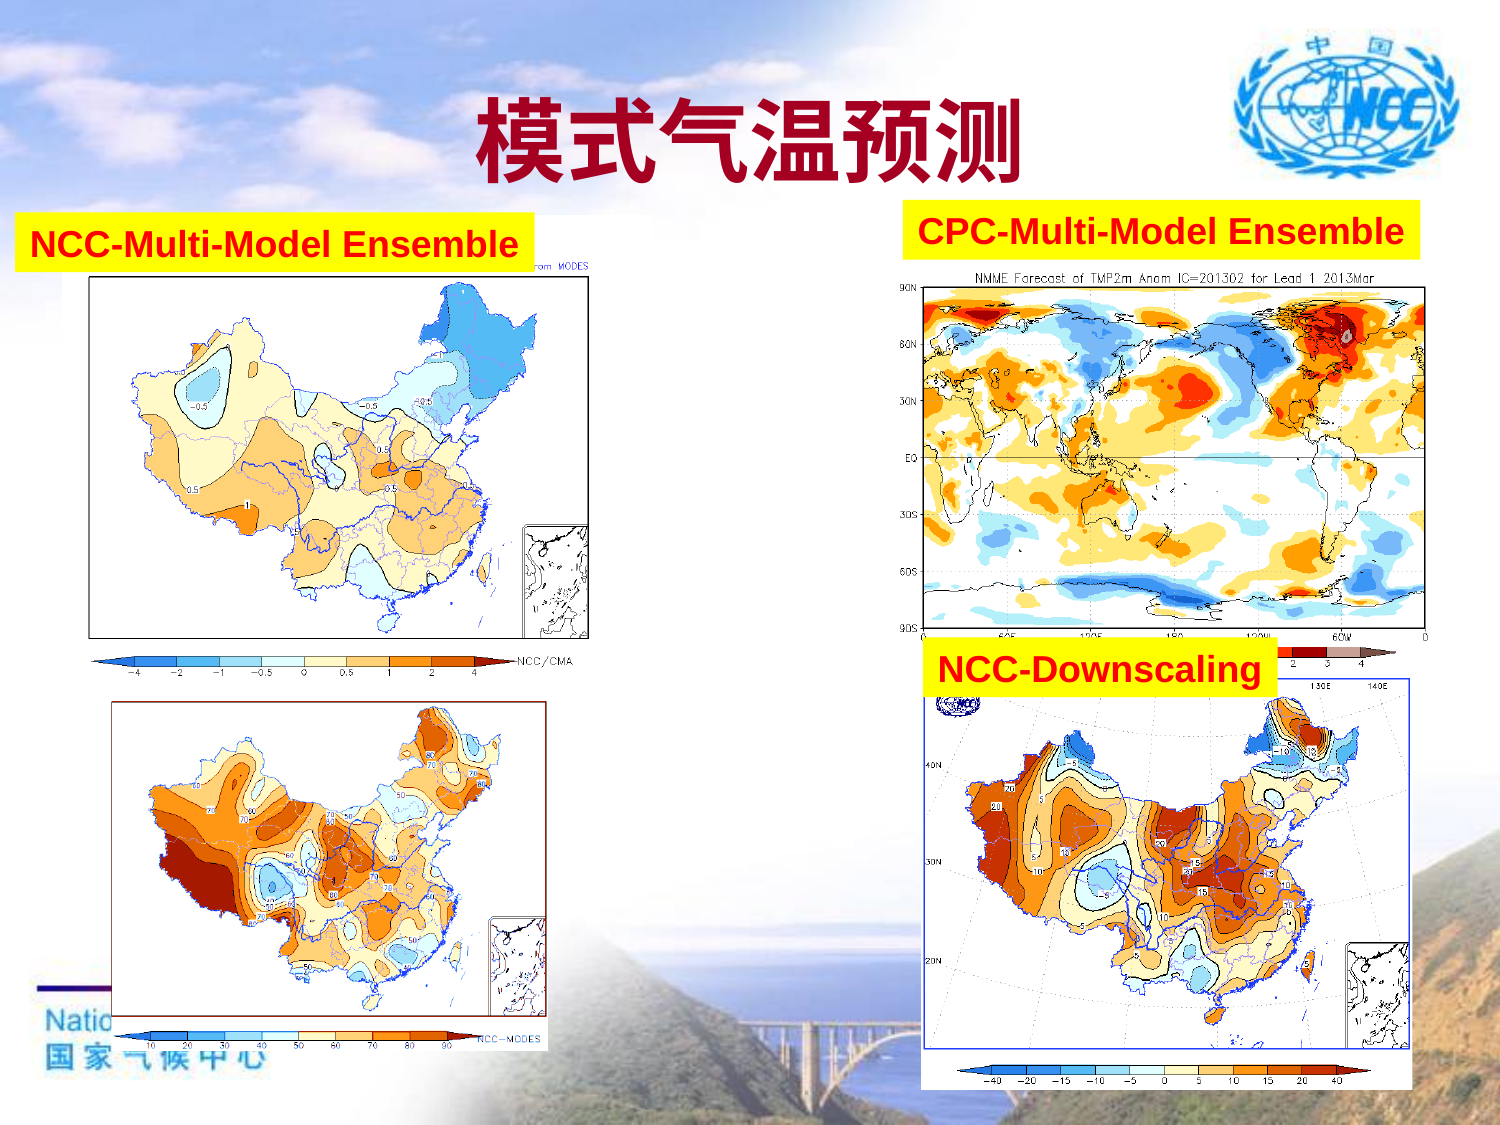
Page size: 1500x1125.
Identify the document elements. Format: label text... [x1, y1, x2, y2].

title 模式气温预测 [75, 45, 1425, 233]
picture [0, 0, 1500, 1125]
text_box NCC-Multi-Model Ensemble [15, 212, 535, 273]
text_box CPC-Multi-Model Ensemble [902, 199, 1421, 260]
